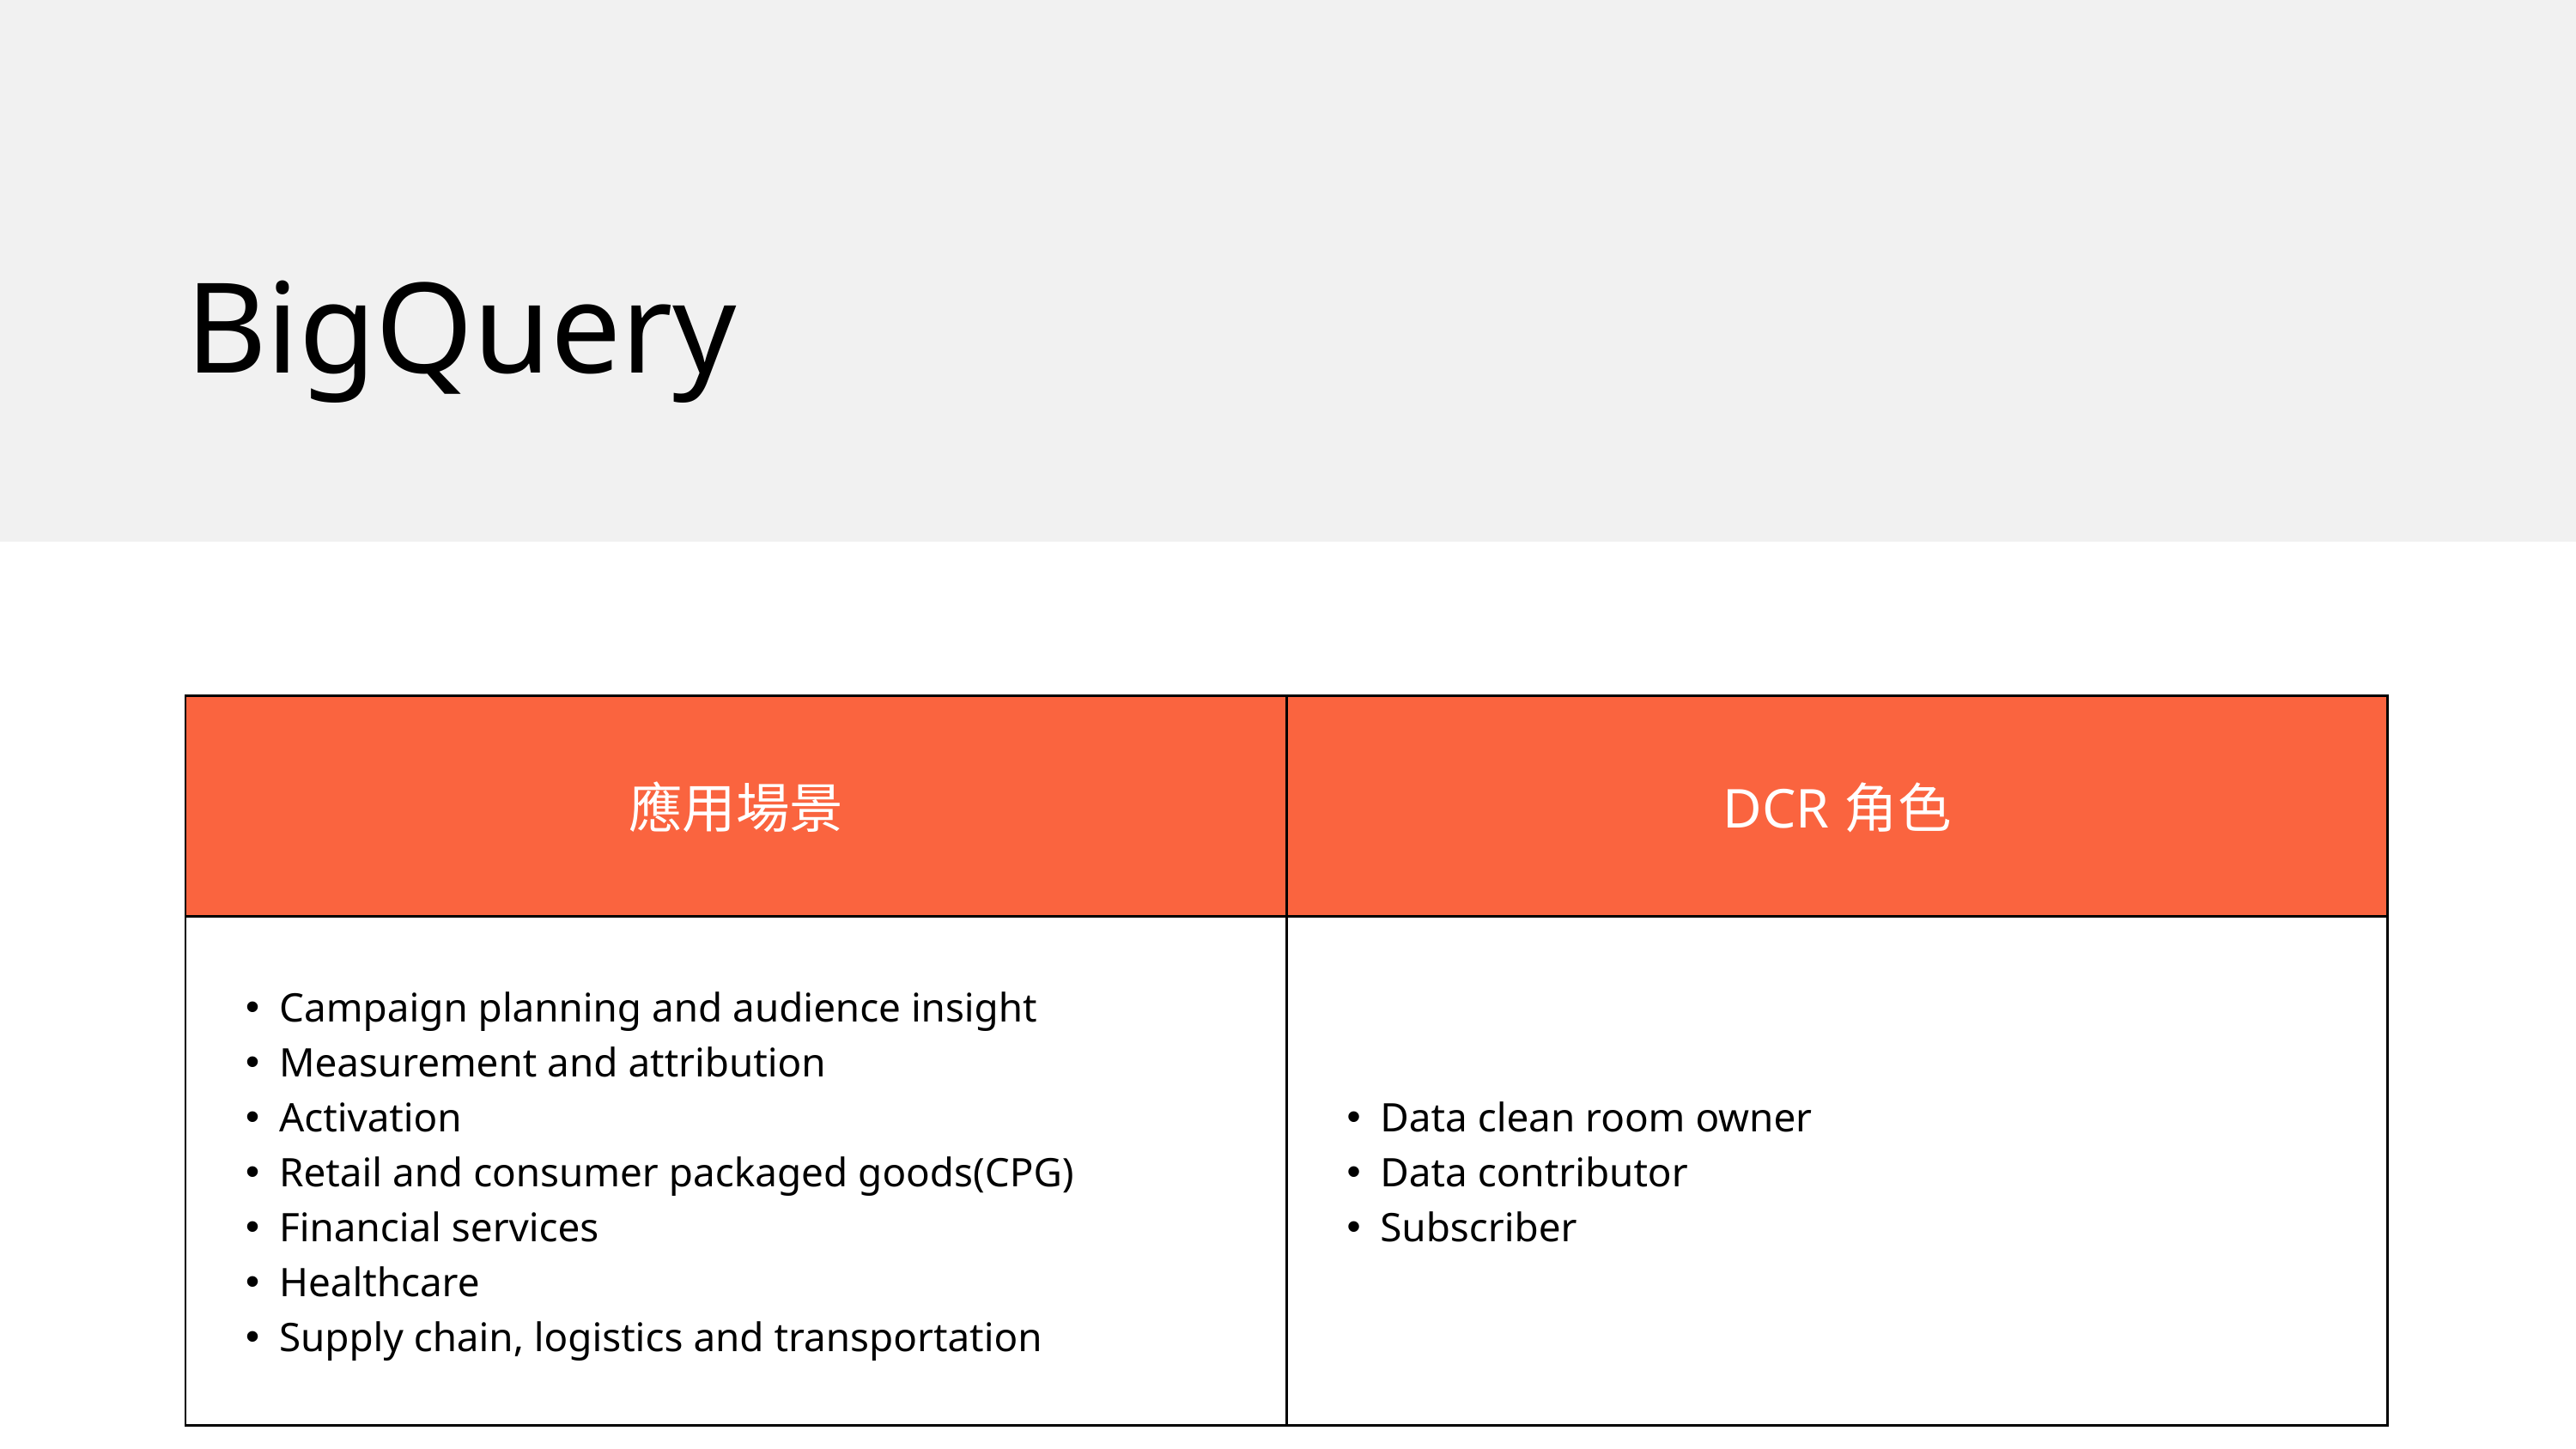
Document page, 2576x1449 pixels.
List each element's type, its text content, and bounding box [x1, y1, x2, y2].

table_header 應用場景 [186, 697, 1285, 915]
table_header DCR角色 [1288, 697, 2386, 915]
table_cell Data clean room owner Data contributor Subscriber [1288, 918, 2386, 1424]
text_box BigQuery [185, 247, 1059, 398]
text_box [0, 0, 2576, 543]
table_cell Campaign planning and audience insight Measurement and attribution Activation Retail and consumer packaged goods(CPG) Financial services Healthcare Supply chain, logistics and transportation [186, 918, 1285, 1424]
